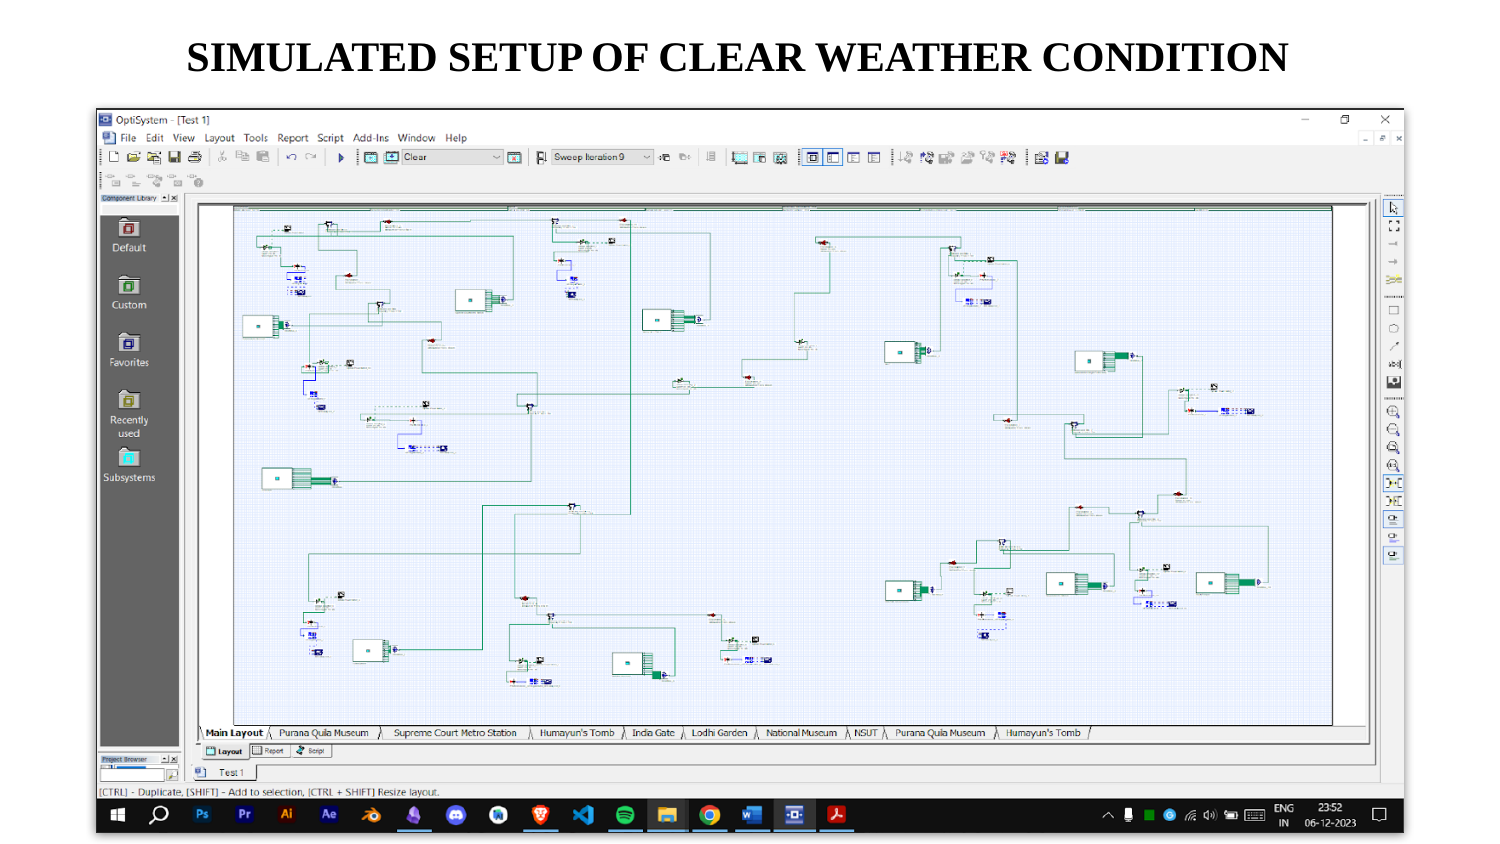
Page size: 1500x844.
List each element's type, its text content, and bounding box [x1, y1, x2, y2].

title SIMULATED SETUP OF CLEAR WEATHER CONDITION [38, 14, 1437, 103]
picture [95, 108, 1404, 833]
